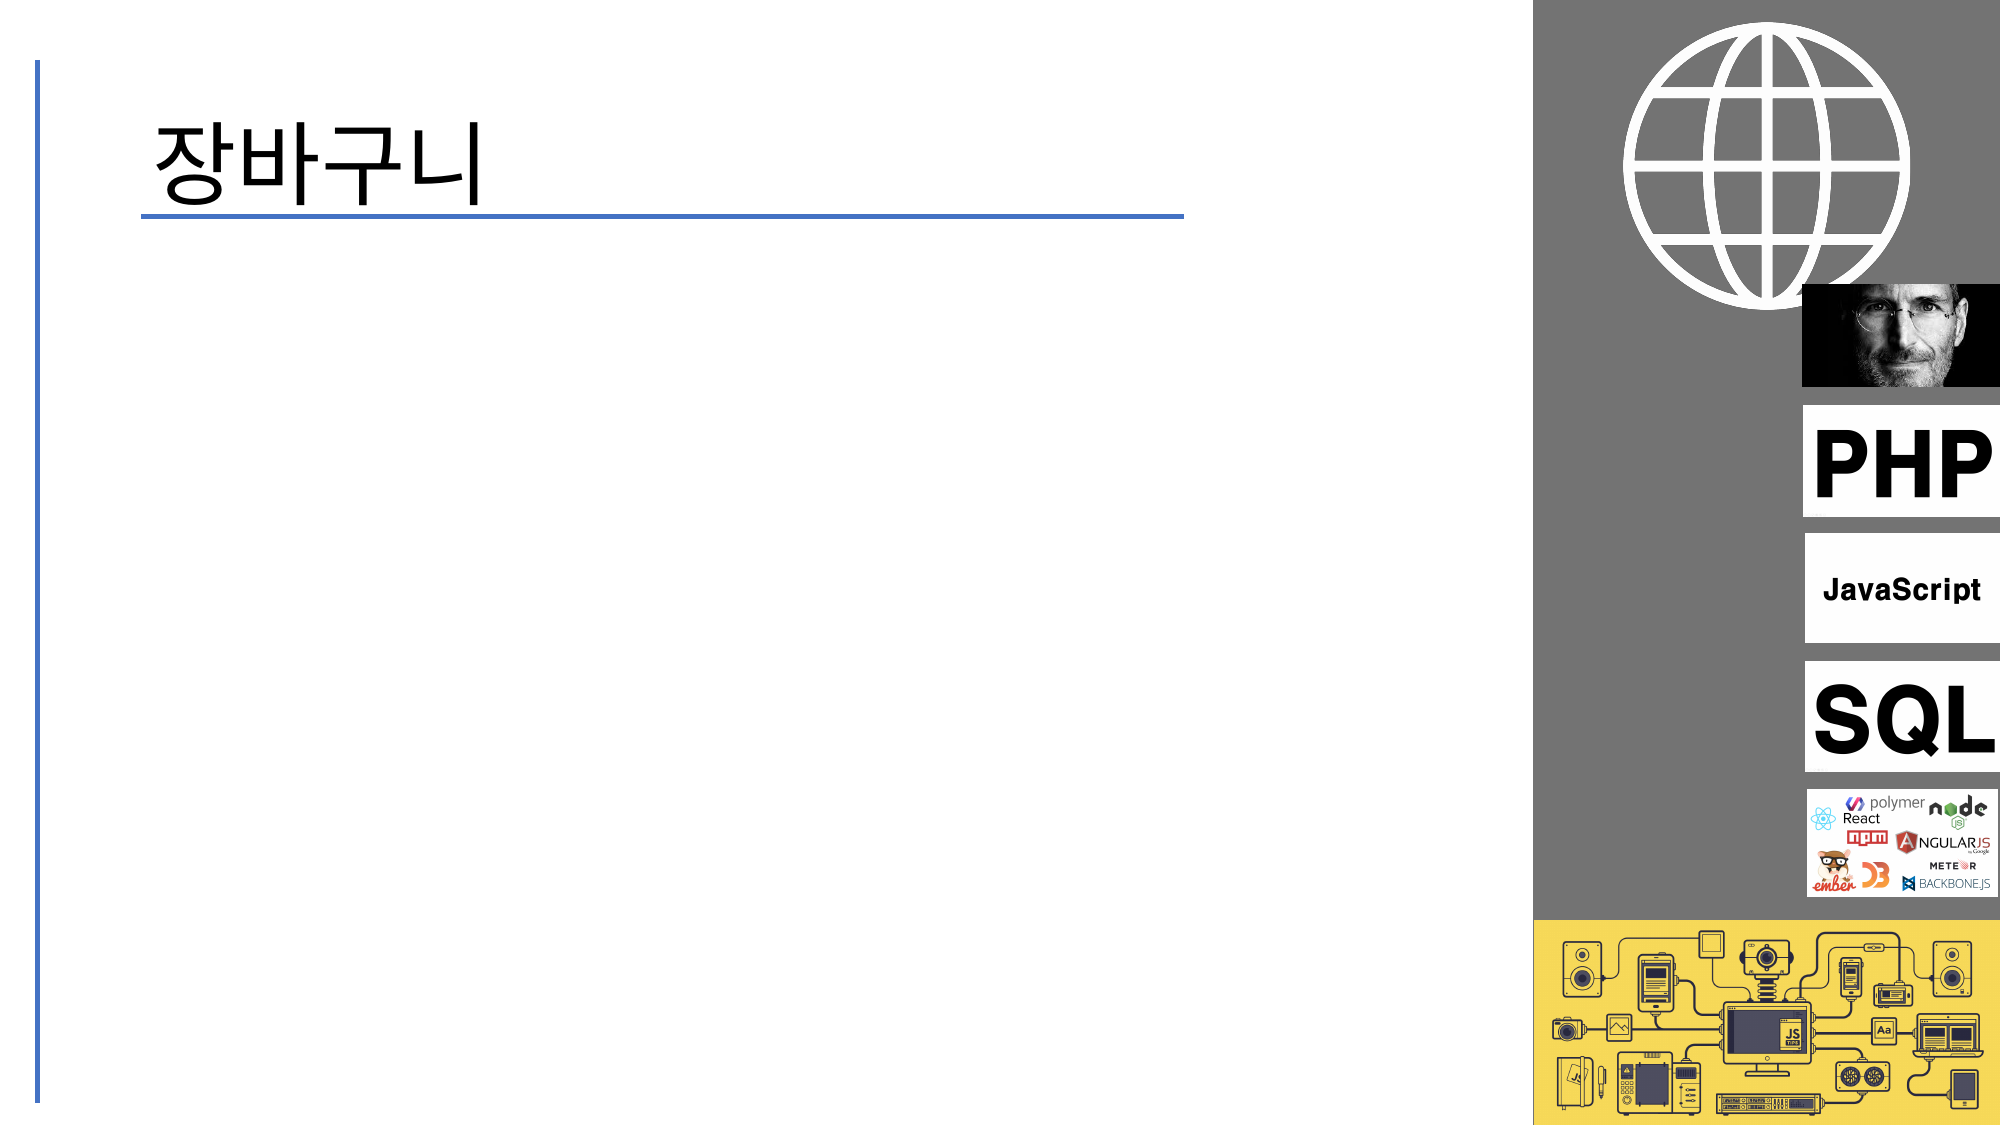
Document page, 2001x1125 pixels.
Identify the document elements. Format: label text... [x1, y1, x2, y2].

picture [1805, 661, 2001, 772]
picture [1807, 789, 1998, 897]
picture [1623, 22, 2000, 387]
picture [1805, 533, 2000, 643]
picture [1534, 920, 2000, 1125]
picture [1803, 405, 2000, 517]
title 장바구니 [137, 59, 1863, 278]
